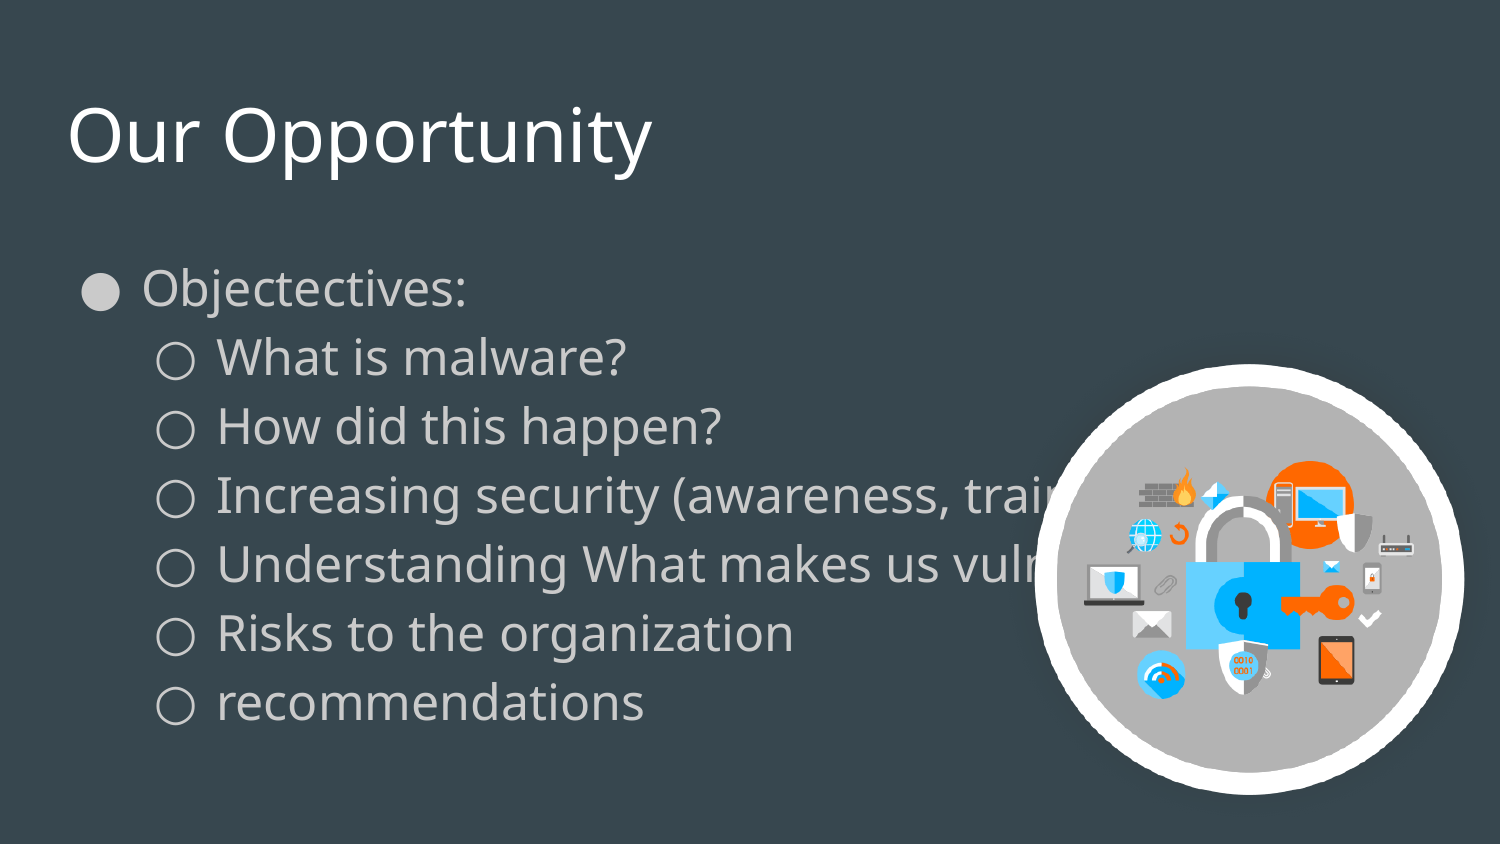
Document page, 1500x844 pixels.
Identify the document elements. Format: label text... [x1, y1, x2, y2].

list Objectectives: What is malware? How did this happen? Increasing security (awareness, training, etc.) Understanding What makes us vulnerable Risks to the organization recommendations [51, 232, 1449, 793]
picture [996, 327, 1500, 830]
title Our Opportunity [51, 72, 1449, 167]
